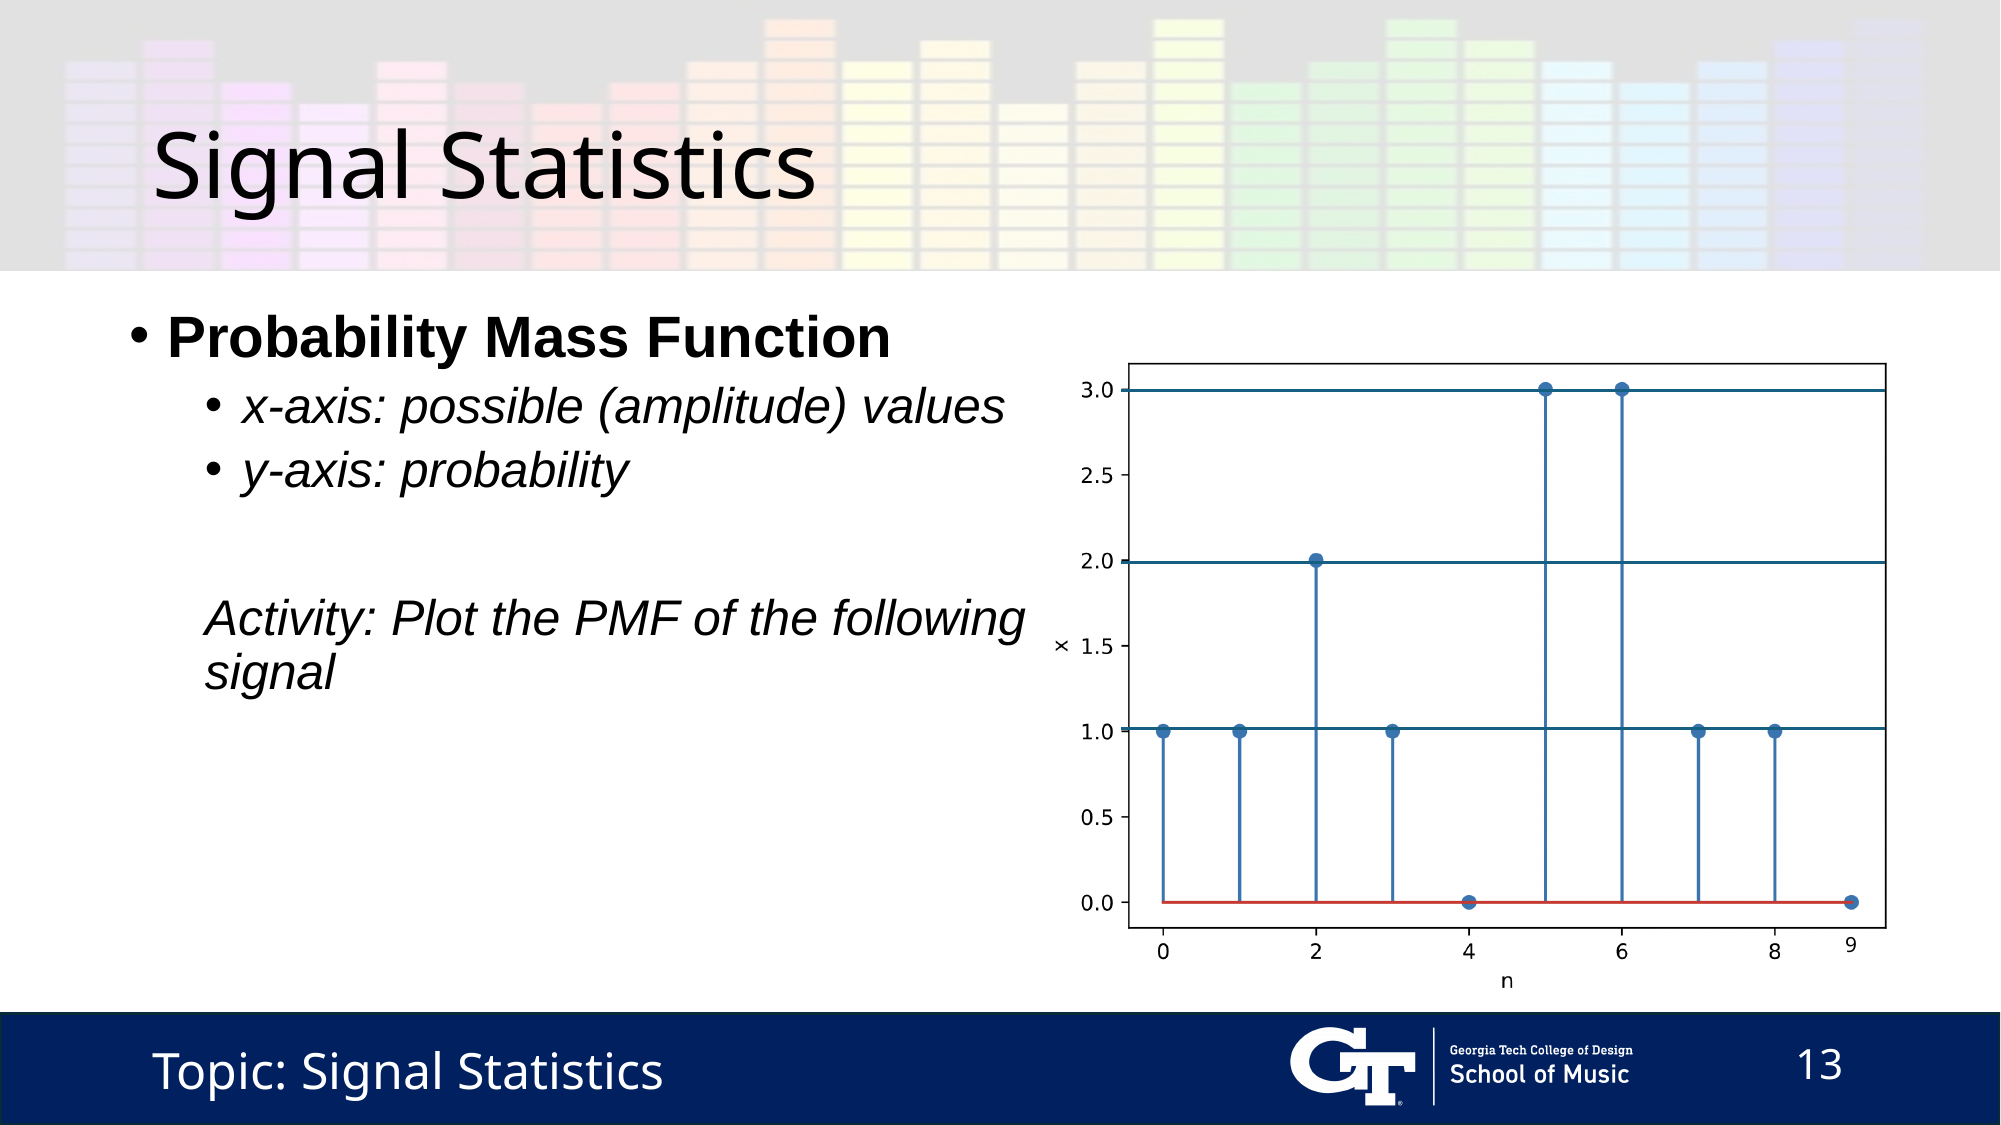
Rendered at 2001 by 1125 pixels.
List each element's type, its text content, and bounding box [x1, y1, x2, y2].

footer Topic: Signal Statistics [137, 1013, 1288, 1125]
list Probability Mass Function x-axis: possible (amplitude) values y-axis: probability Activity: Plot the PMF of the following signal [115, 299, 1122, 877]
picture [1029, 335, 1904, 1125]
title Signal Statistics [137, 59, 1863, 278]
slide_number 13 [1690, 1030, 1859, 1103]
text_box [96, 279, 1822, 429]
